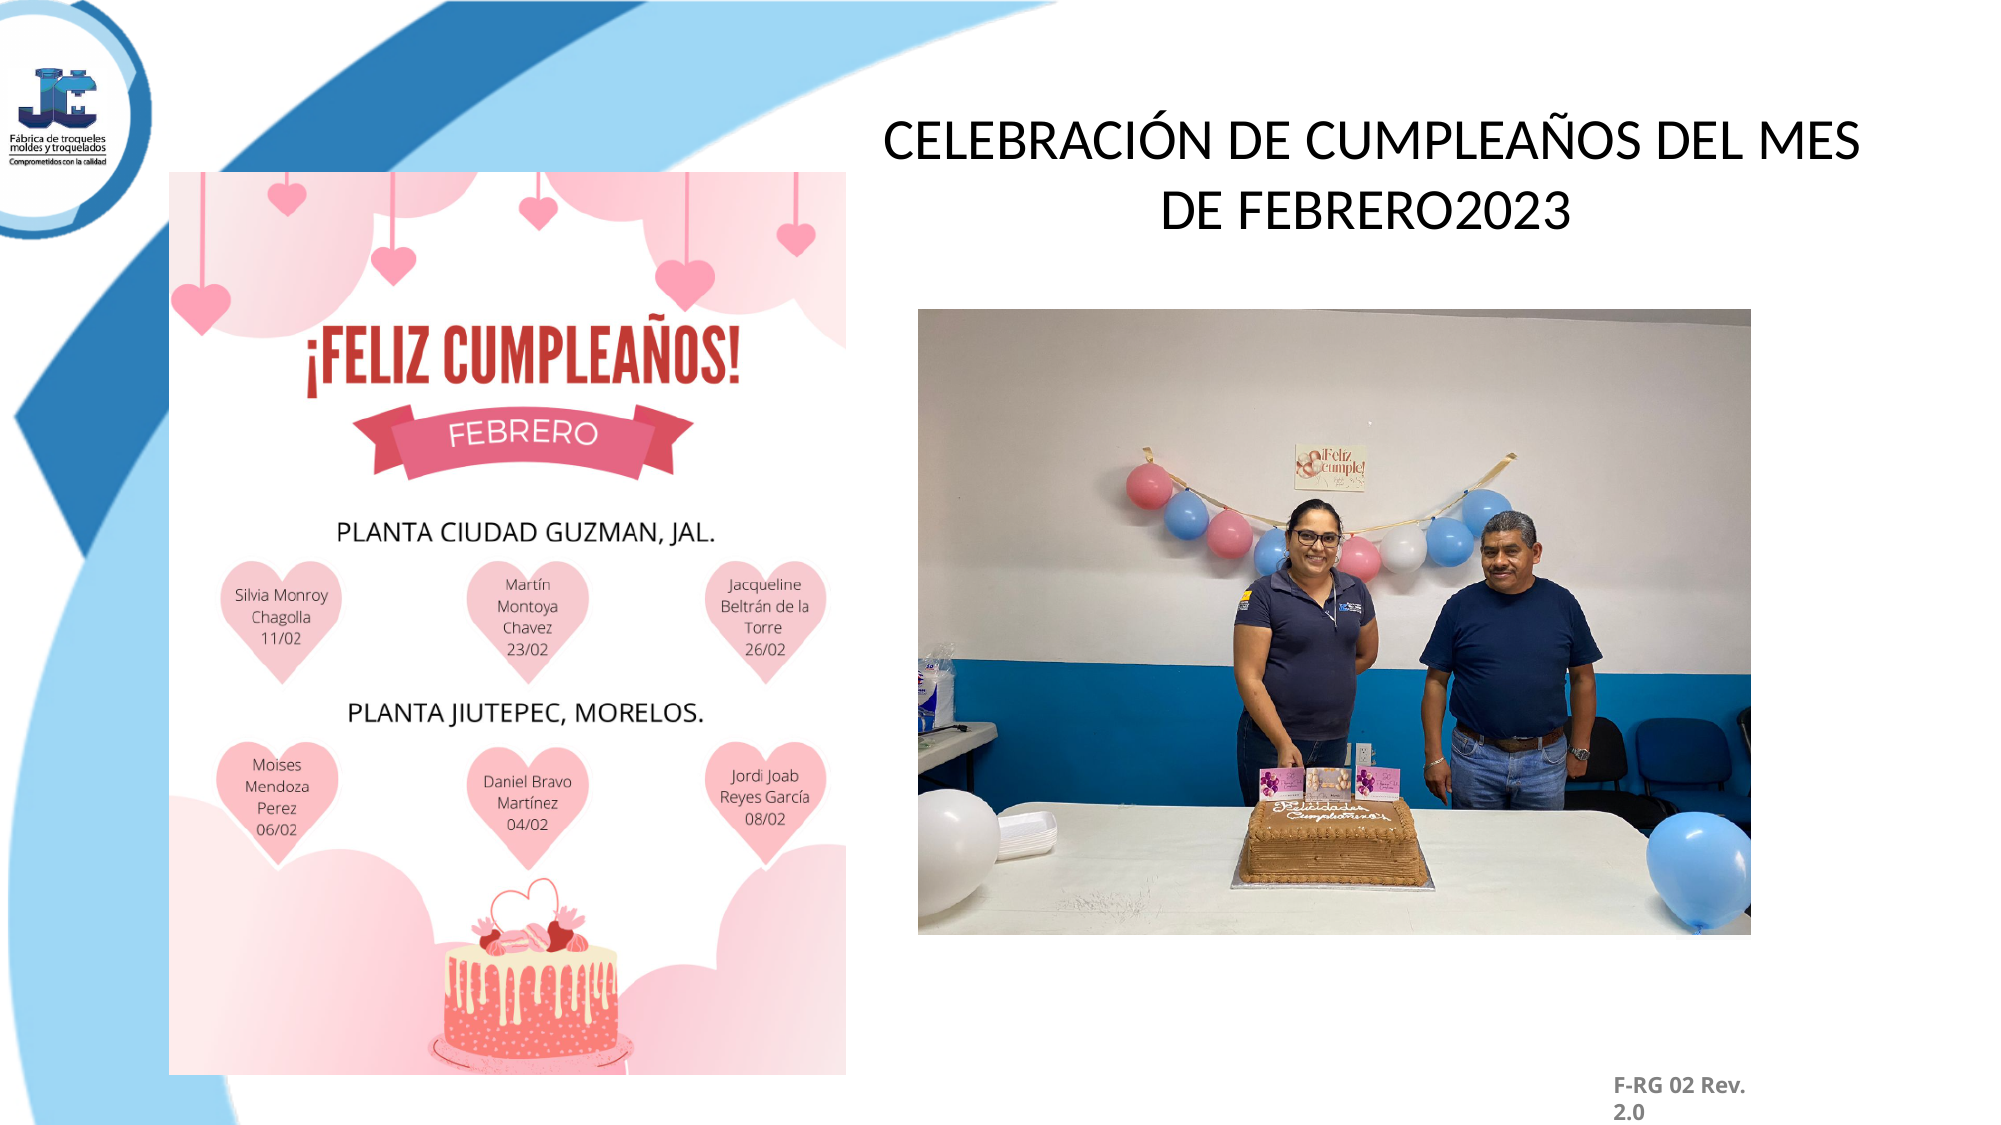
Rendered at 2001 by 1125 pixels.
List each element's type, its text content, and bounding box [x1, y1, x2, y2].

text_box CELEBRACIÓN DE CUMPLEAÑOS DEL MES DE FEBRERO2023 [845, 93, 1901, 249]
picture [0, 0, 1880, 1123]
